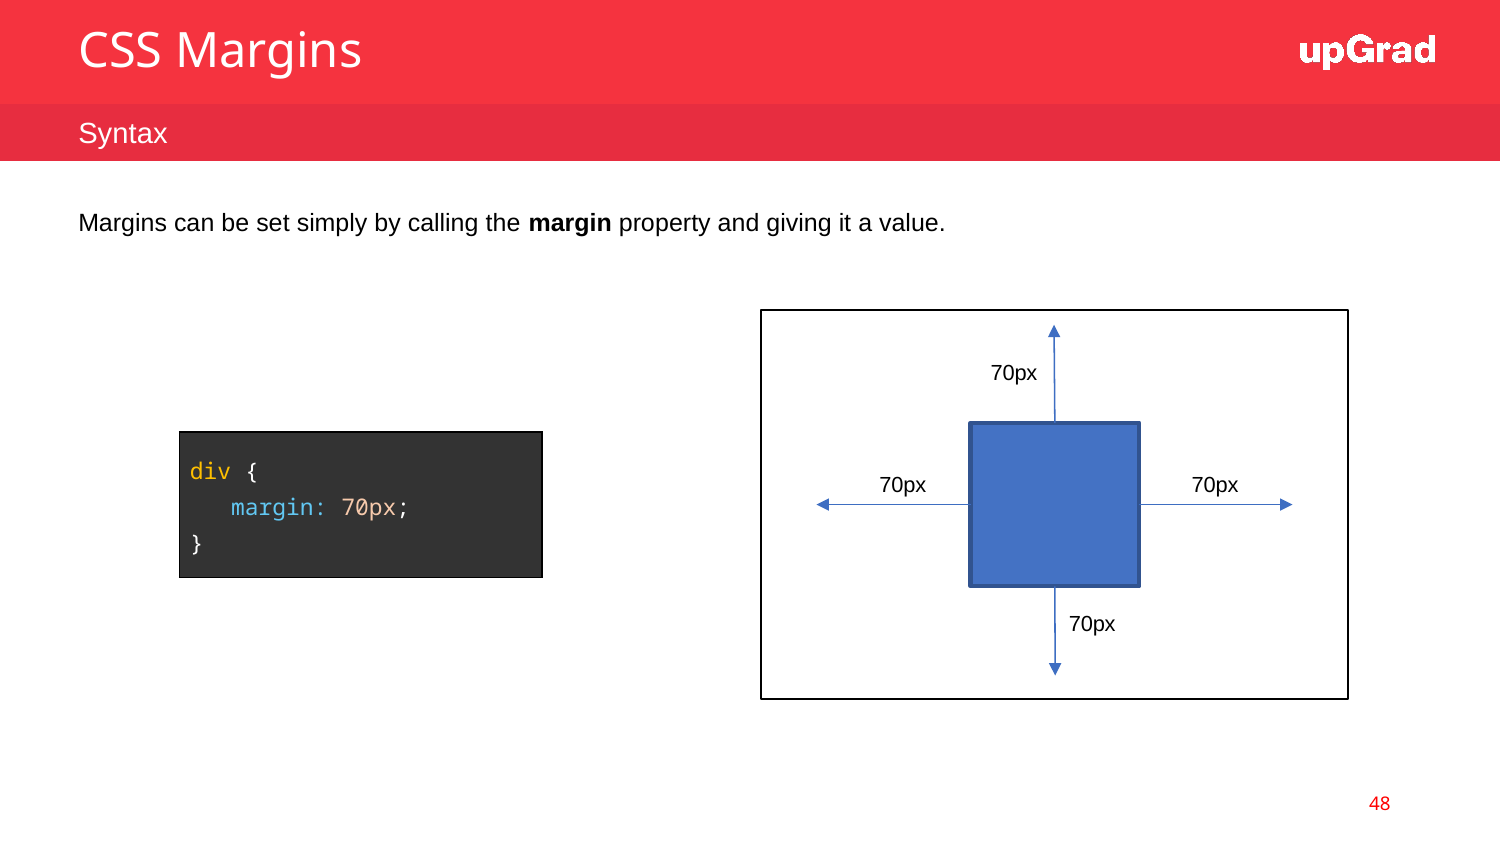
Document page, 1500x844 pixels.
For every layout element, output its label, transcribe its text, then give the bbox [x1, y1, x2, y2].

text_box [970, 422, 1140, 587]
text_box [761, 310, 1349, 699]
text_box [0, 104, 1500, 161]
slide_number 48 [1068, 782, 1406, 828]
text_box CSS Margins [63, 20, 768, 87]
text_box Syntax [63, 107, 827, 158]
text_box Margins can be set simply by calling the margin property and giving it a value. [63, 198, 1314, 245]
table_header div { margin: 70px; } [180, 433, 541, 577]
text_box 70px [1059, 601, 1133, 644]
text_box 70px [975, 350, 1048, 393]
text_box 70px [1176, 462, 1256, 503]
text_box 70px [864, 462, 943, 503]
picture [1300, 34, 1435, 70]
